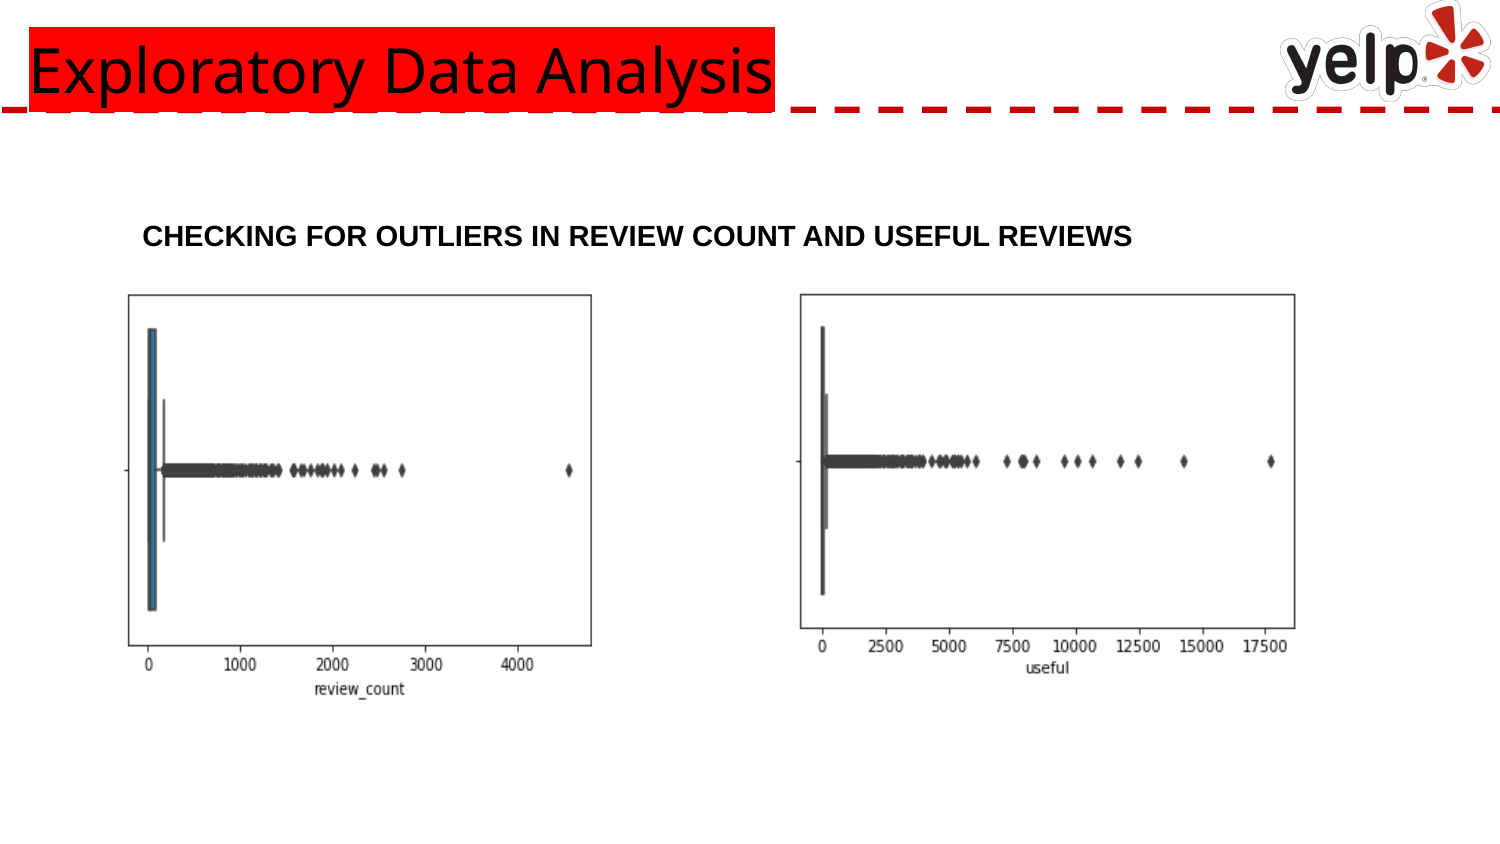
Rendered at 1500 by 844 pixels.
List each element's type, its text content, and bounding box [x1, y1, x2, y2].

picture [113, 285, 599, 709]
text_box CHECKING FOR OUTLIERS IN REVIEW COUNT AND USEFUL REVIEWS [127, 209, 1236, 260]
picture [784, 285, 1303, 686]
picture [1280, 0, 1491, 102]
title Exploratory Data Analysis [13, 16, 875, 111]
